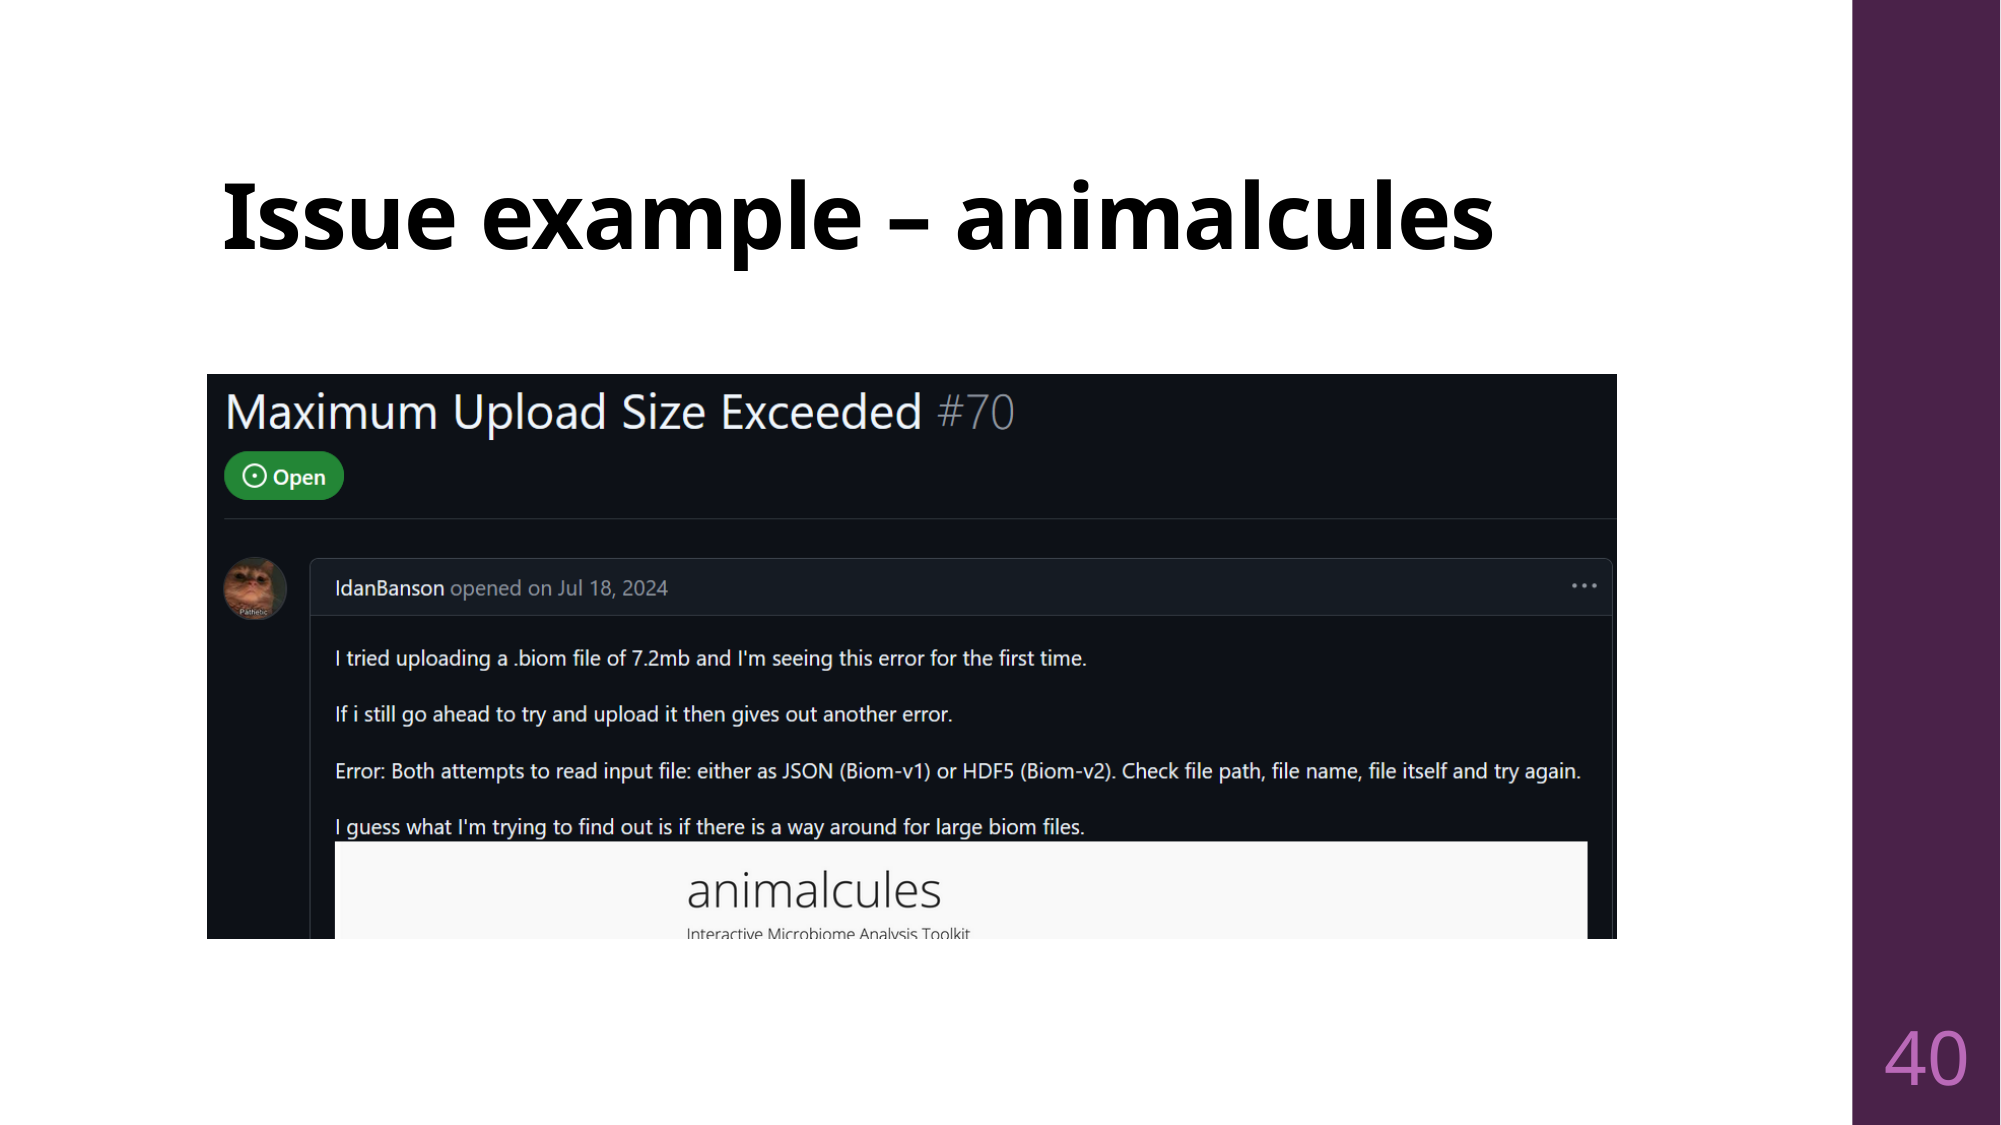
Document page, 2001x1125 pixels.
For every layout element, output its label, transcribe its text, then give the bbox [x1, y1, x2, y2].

slide_number 40 [1852, 1012, 2000, 1110]
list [206, 374, 1618, 940]
title Issue example – animalcules [206, 60, 1797, 278]
